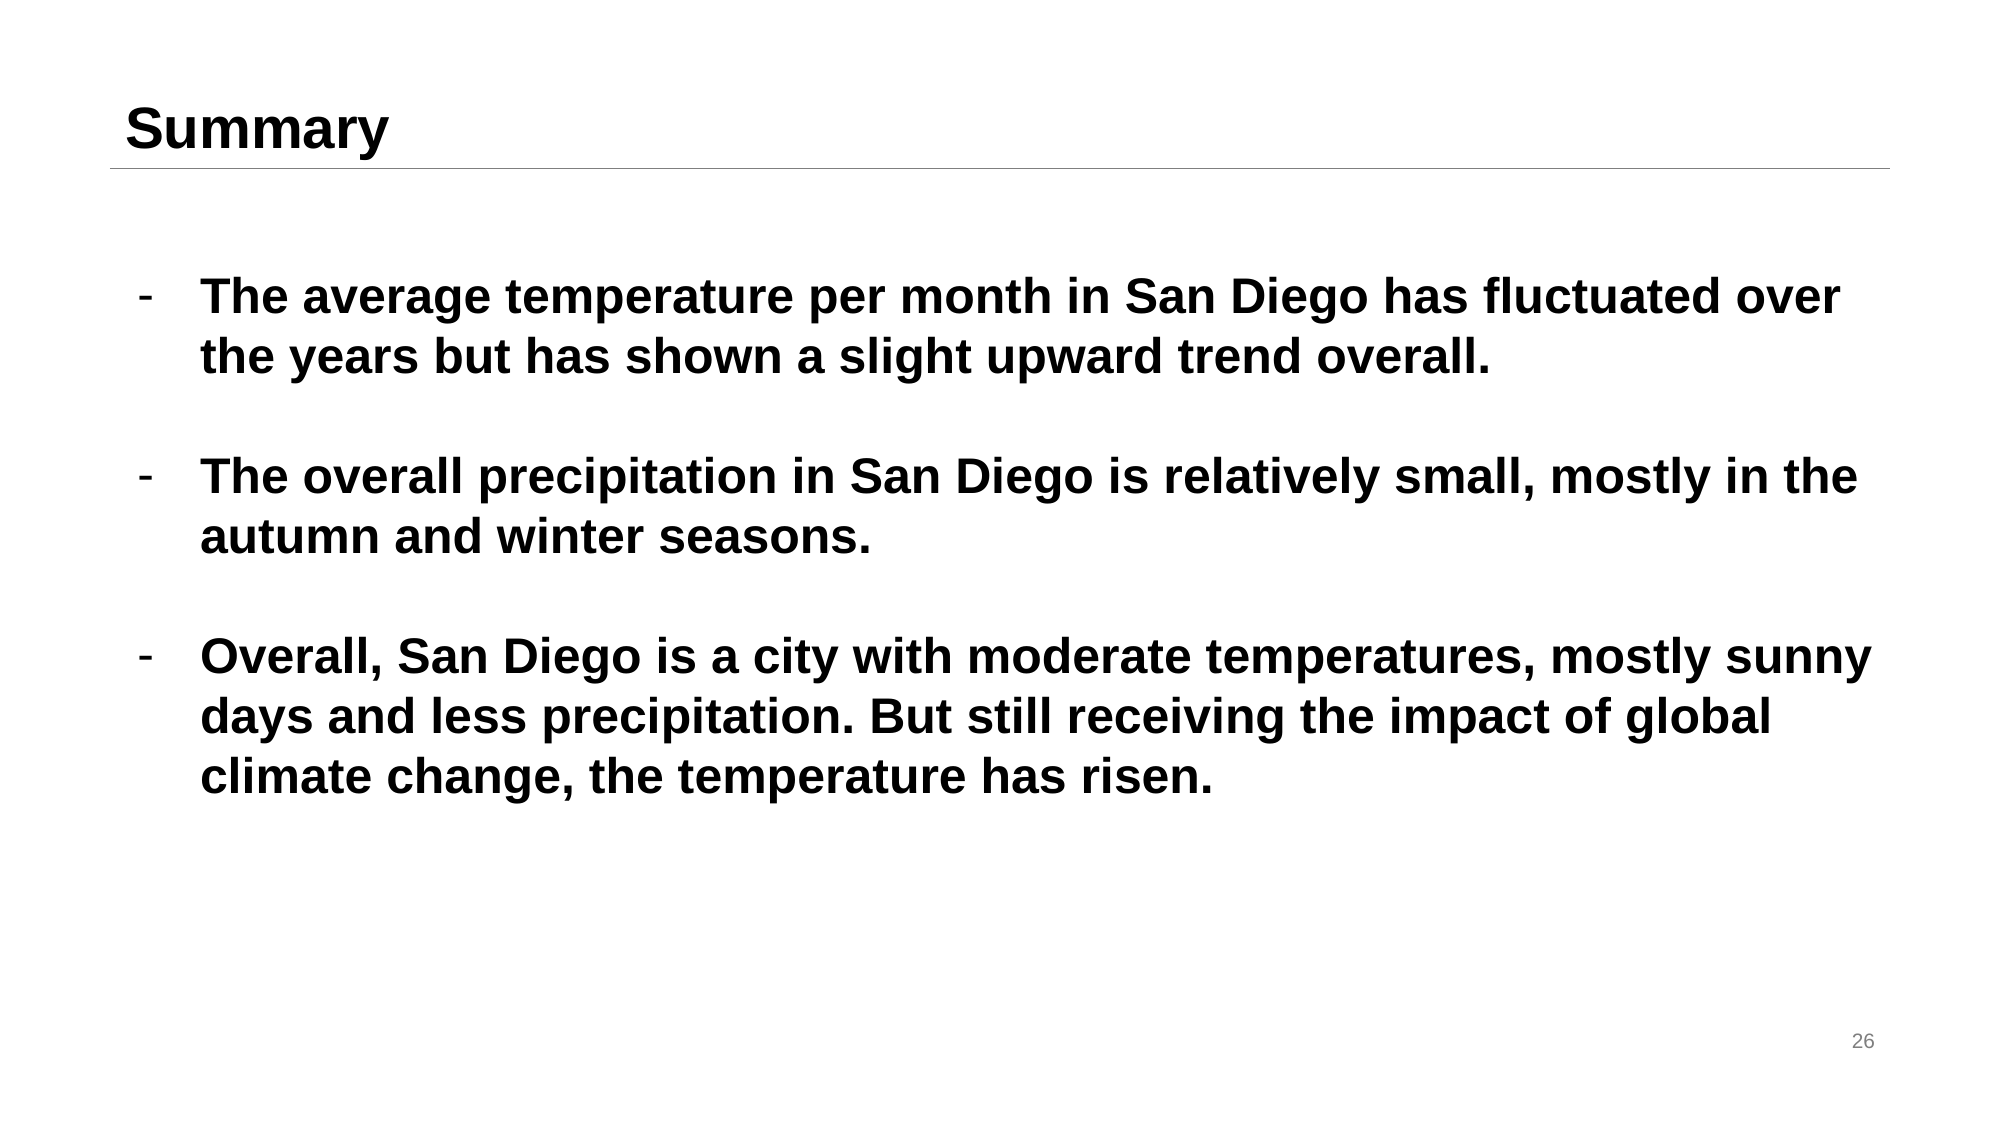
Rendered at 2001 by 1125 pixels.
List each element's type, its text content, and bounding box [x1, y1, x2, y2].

slide_number 26 [1412, 1023, 1890, 1058]
title Summary [109, 0, 1890, 169]
text_box The average temperature per month in San Diego has fluctuated over the years but has shown a slight upward trend overall. The overall precipitation in San Diego is relatively small, mostly in the autumn and winter seasons. Overall, San Diego is a city with moderate temperatures, mostly sunny days and less precipitation. But still receiving the impact of global climate change, the temperature has risen. [109, 248, 1890, 973]
